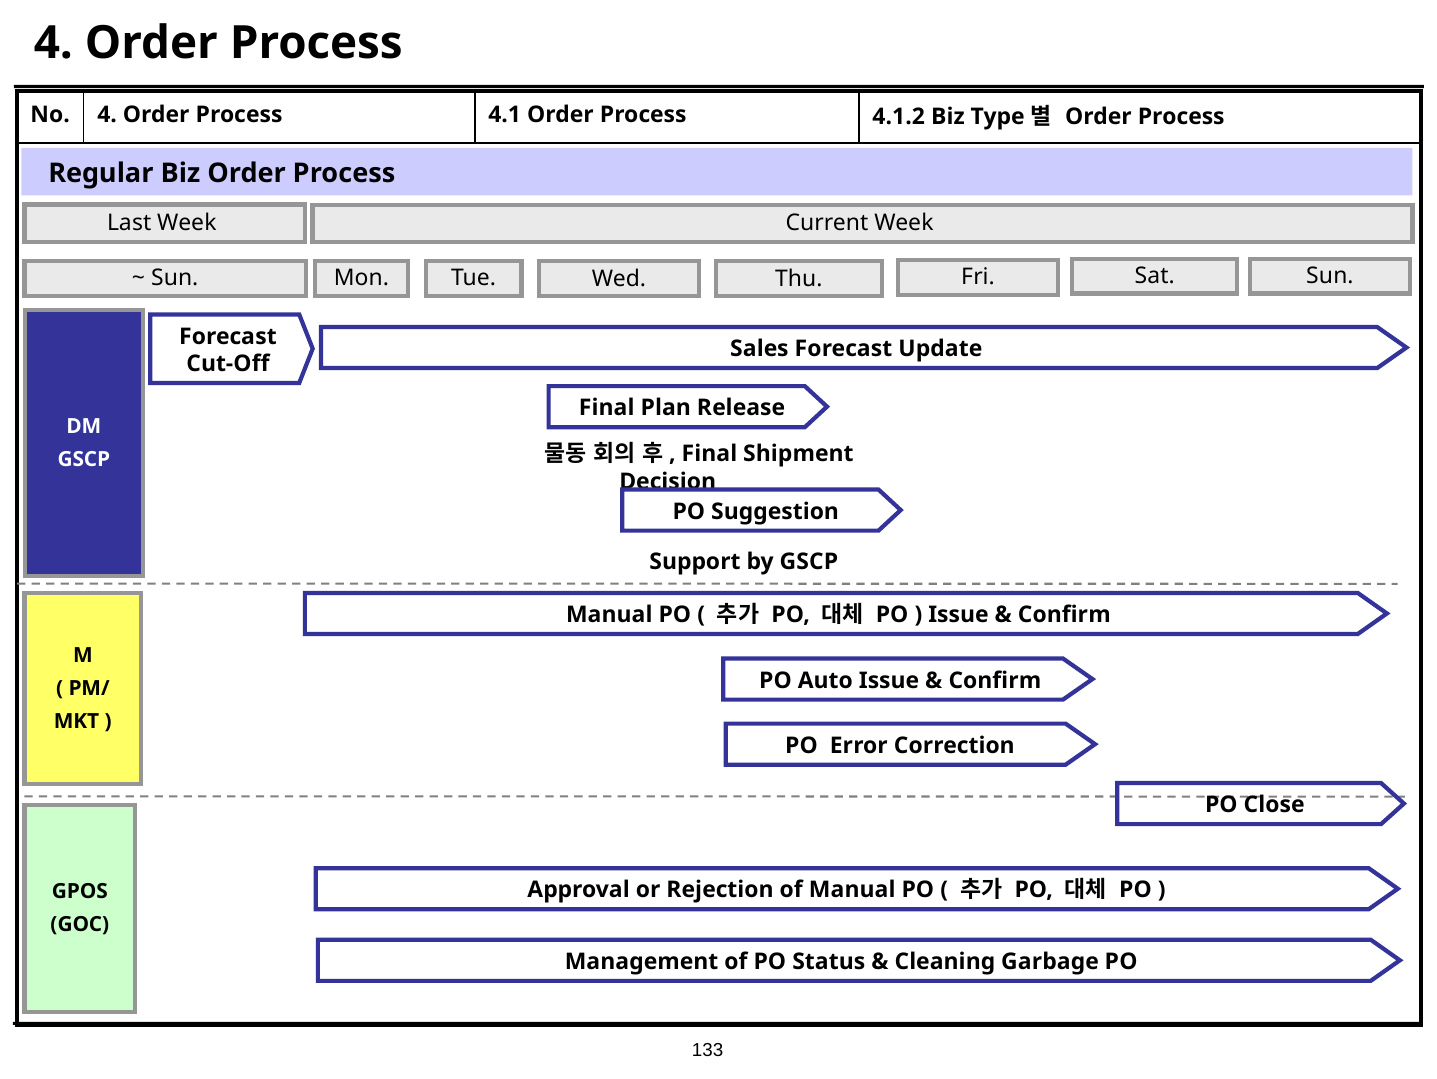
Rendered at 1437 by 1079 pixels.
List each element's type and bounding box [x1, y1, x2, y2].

text_box [425, 260, 522, 296]
slide_number [560, 1030, 860, 1079]
text_box [548, 386, 828, 428]
text_box [622, 539, 1073, 581]
text_box [898, 259, 1059, 295]
text_box [315, 260, 408, 296]
table_cell [19, 144, 1419, 1023]
table_header [476, 93, 858, 142]
text_box [21, 147, 1413, 196]
text_box [24, 204, 305, 242]
text_box [1249, 258, 1411, 294]
text_box [538, 261, 700, 297]
text_box [304, 592, 1387, 635]
text_box [716, 261, 882, 297]
text_box [321, 326, 1407, 369]
text_box [150, 314, 313, 383]
text_box [317, 939, 1400, 981]
text_box [725, 723, 1096, 765]
text_box [24, 260, 306, 296]
text_box [1116, 783, 1404, 825]
text_box [723, 658, 1093, 700]
text_box [24, 804, 136, 1012]
table_header [860, 93, 1419, 142]
text_box [1072, 258, 1238, 294]
text_box [517, 431, 968, 531]
title [20, 5, 697, 75]
table_header [19, 93, 83, 142]
text_box [312, 204, 1413, 243]
text_box [24, 592, 142, 785]
table_header [84, 93, 474, 142]
text_box [24, 310, 143, 576]
text_box [315, 868, 1398, 910]
